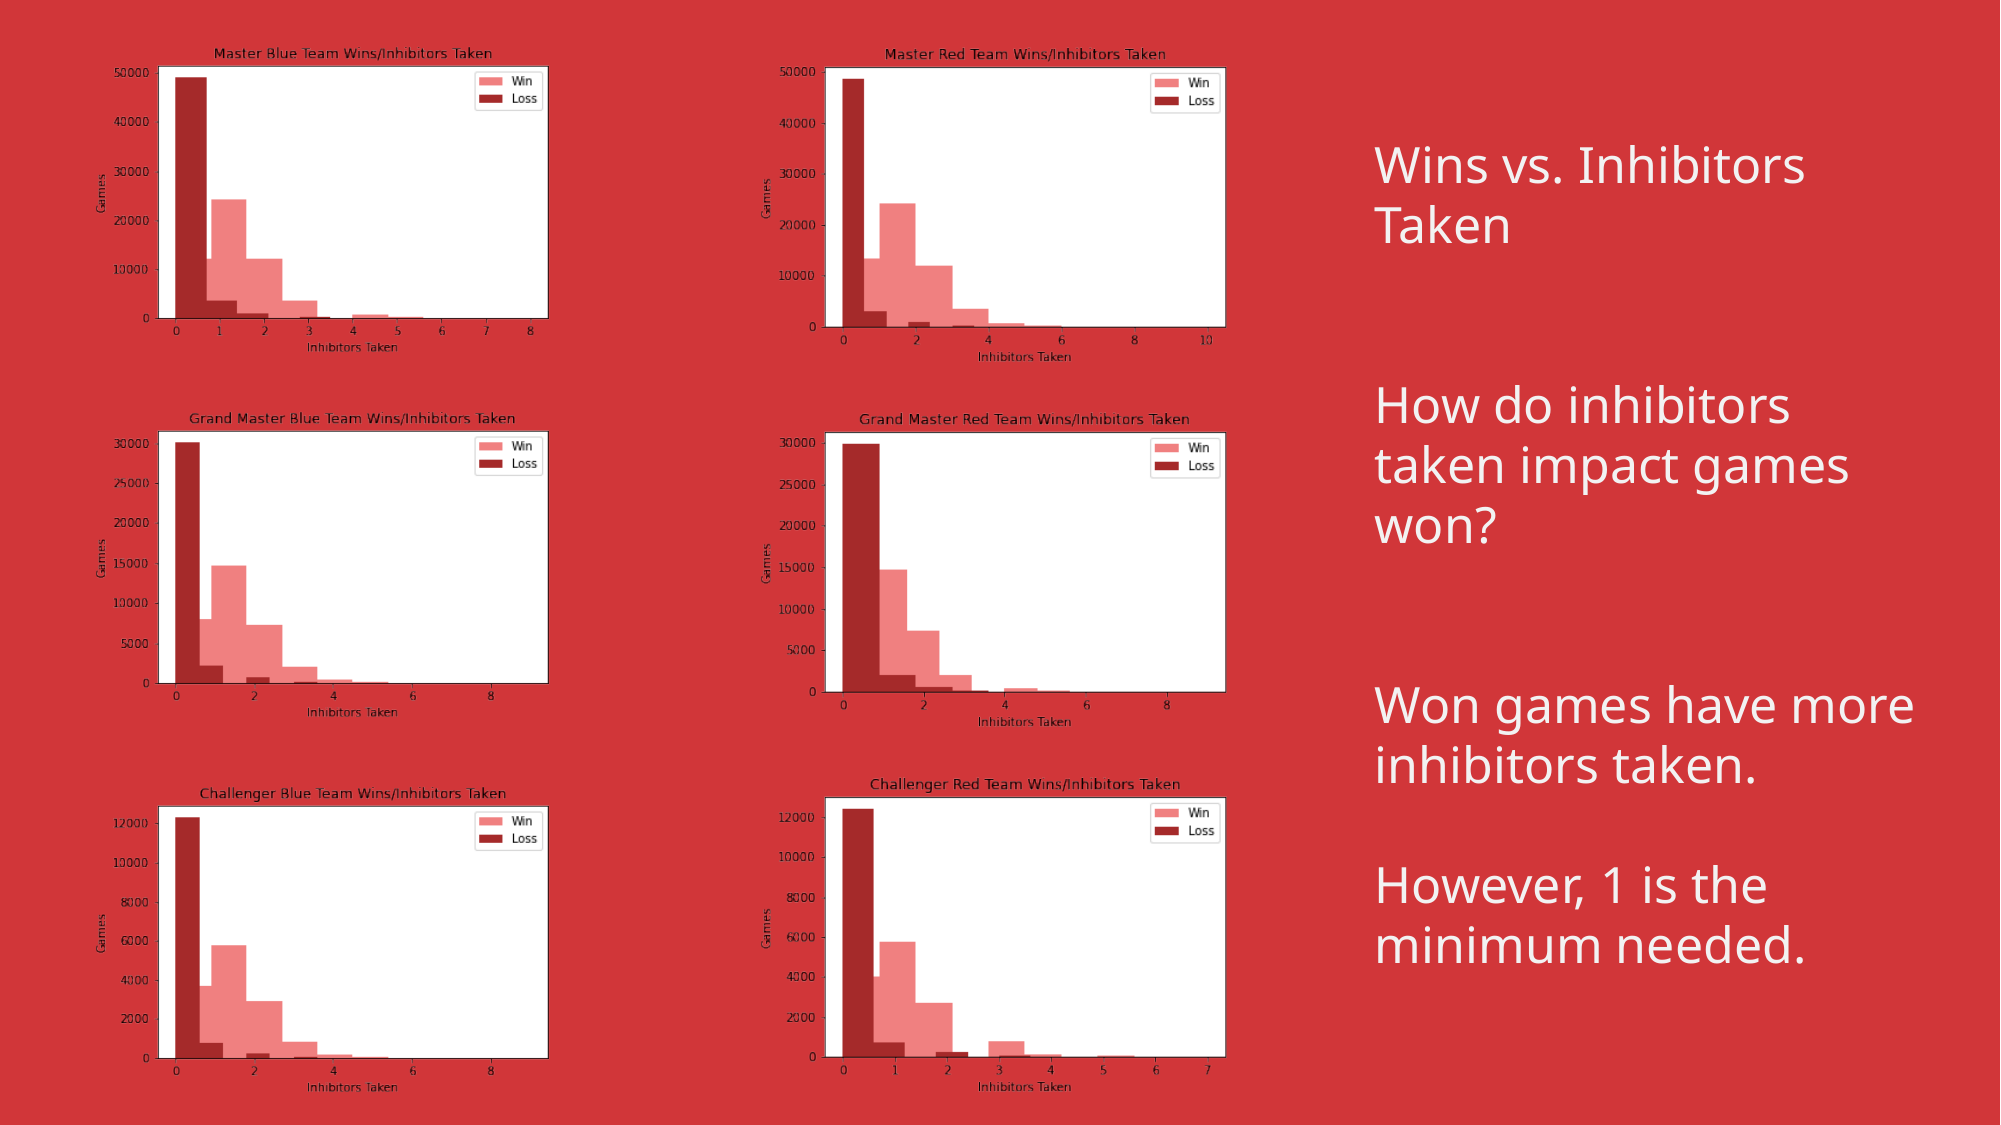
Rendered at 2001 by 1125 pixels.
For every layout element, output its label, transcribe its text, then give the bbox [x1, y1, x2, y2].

picture [760, 25, 1277, 370]
picture [95, 390, 598, 725]
picture [95, 25, 598, 360]
picture [760, 755, 1277, 1100]
text_box Wins vs. Inhibitors Taken How do inhibitors taken impact games won? Won games have more inhibitors taken. However, 1 is the minimum needed. [1360, 126, 1940, 981]
picture [95, 765, 598, 1100]
picture [760, 390, 1277, 735]
